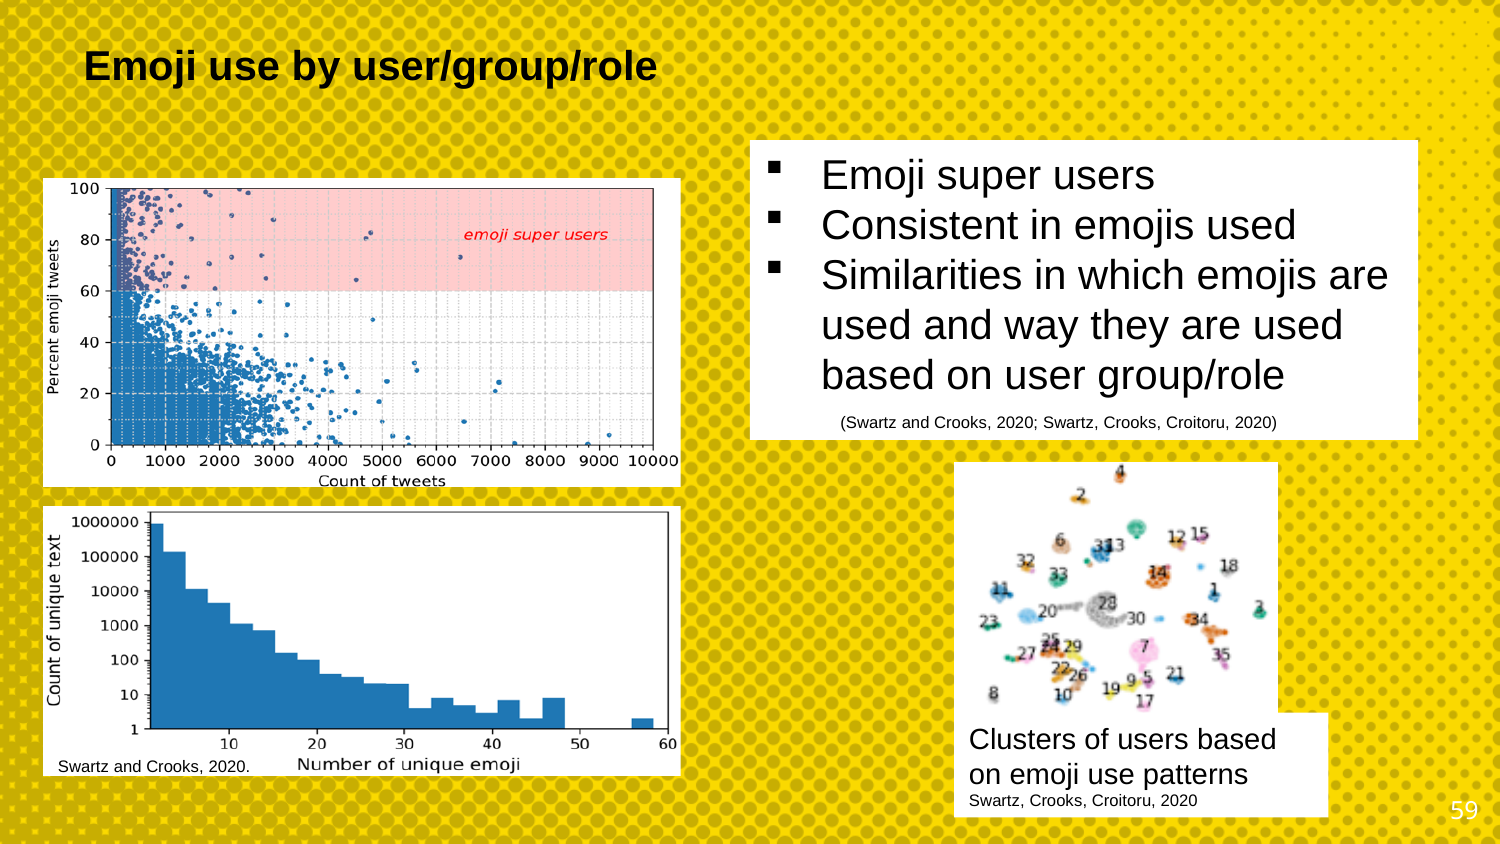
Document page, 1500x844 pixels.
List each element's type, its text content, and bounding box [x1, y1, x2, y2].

text_box Emoji super users Consistent in emojis used Similarities in which emojis are used and way they are used based on user group/role [749, 140, 1419, 440]
picture [954, 461, 1278, 744]
text_box (Swartz and Crooks, 2020; Swartz, Crooks, Croitoru, 2020) [825, 404, 1360, 439]
picture [42, 178, 681, 487]
text_box Clusters of users based on emoji use patterns Swartz, Crooks, Croitoru, 2020 [954, 712, 1329, 818]
text_box Emoji use by user/group/role [68, 31, 849, 97]
picture [42, 506, 681, 776]
slide_number 59 [1403, 779, 1494, 844]
